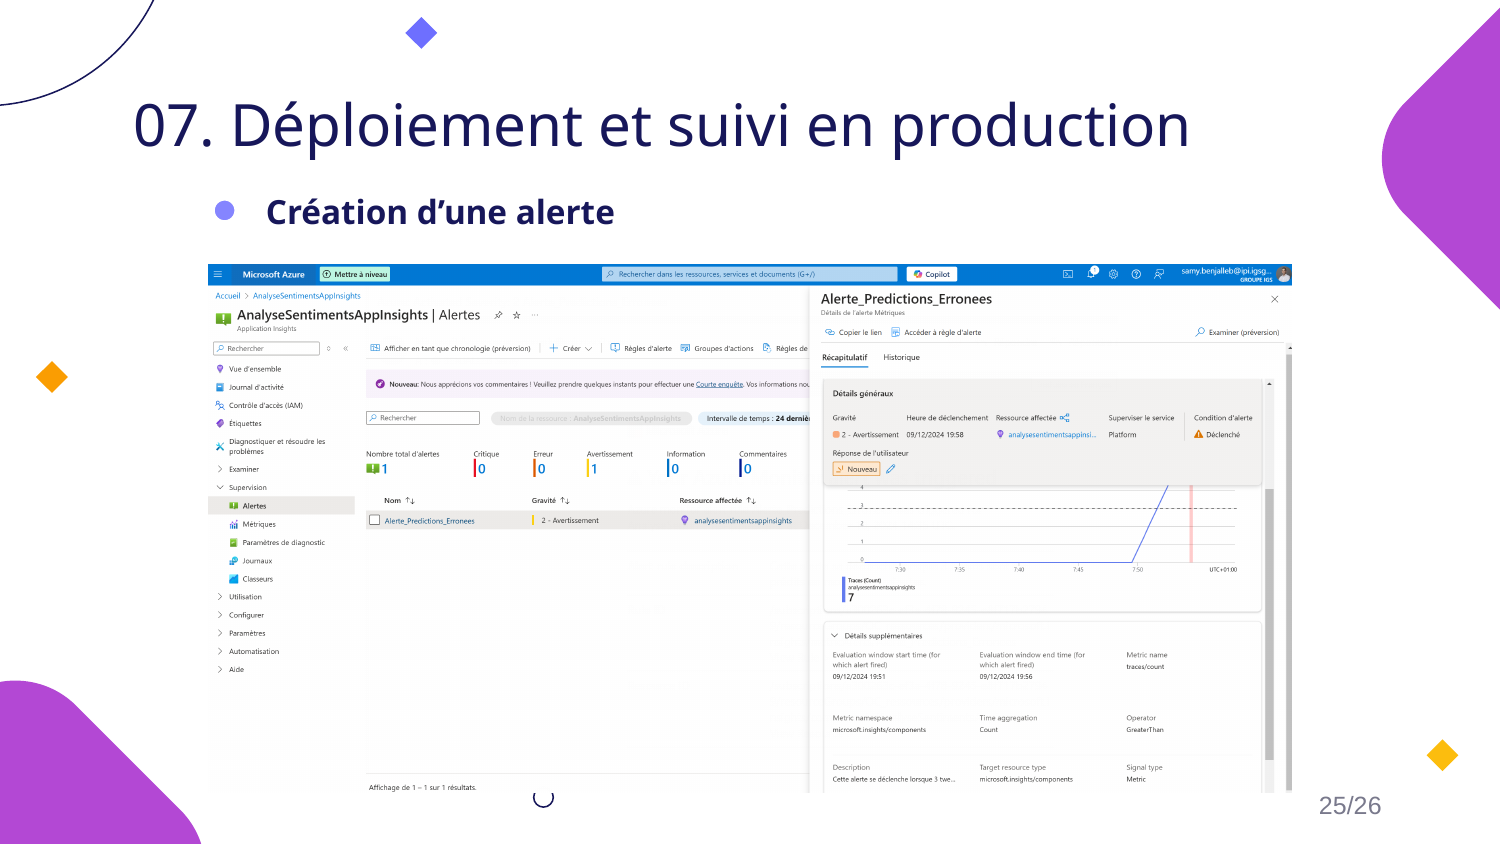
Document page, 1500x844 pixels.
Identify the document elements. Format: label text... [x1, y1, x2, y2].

text_box Création d’une alerte [250, 170, 1148, 248]
title 07. Déploiement et suivi en production [118, 72, 1382, 167]
picture [208, 264, 1292, 794]
text_box [210, 196, 239, 225]
slide_number 25/26 [1059, 782, 1397, 828]
